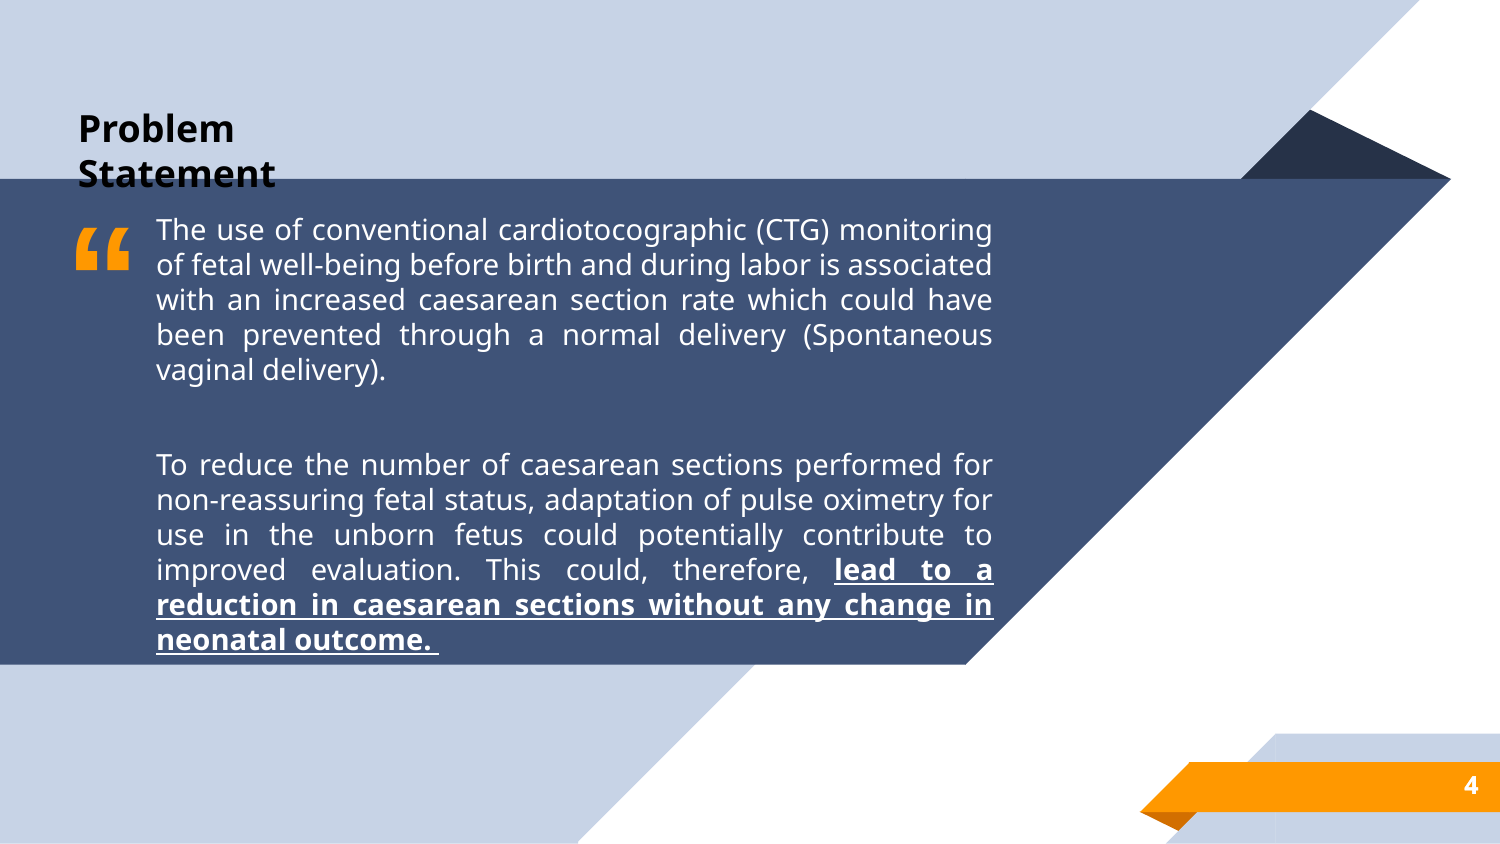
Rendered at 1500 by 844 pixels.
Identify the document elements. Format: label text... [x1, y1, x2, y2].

text_box Problem Statement [63, 97, 409, 203]
slide_number 4 [1249, 760, 1494, 813]
list The use of conventional cardiotocographic (CTG) monitoring of fetal well-being before birth and during labor is associated with an increased caesarean section rate which could have been prevented through a normal delivery (Spontaneous vaginal delivery). To reduce the number of caesarean sections performed for non-reassuring fetal status, adaptation of pulse oximetry for use in the unborn fetus could potentially contribute to improved evaluation. This could, therefore, lead to a reduction in caesarean sections without any change in neonatal outcome. [134, 196, 1009, 647]
